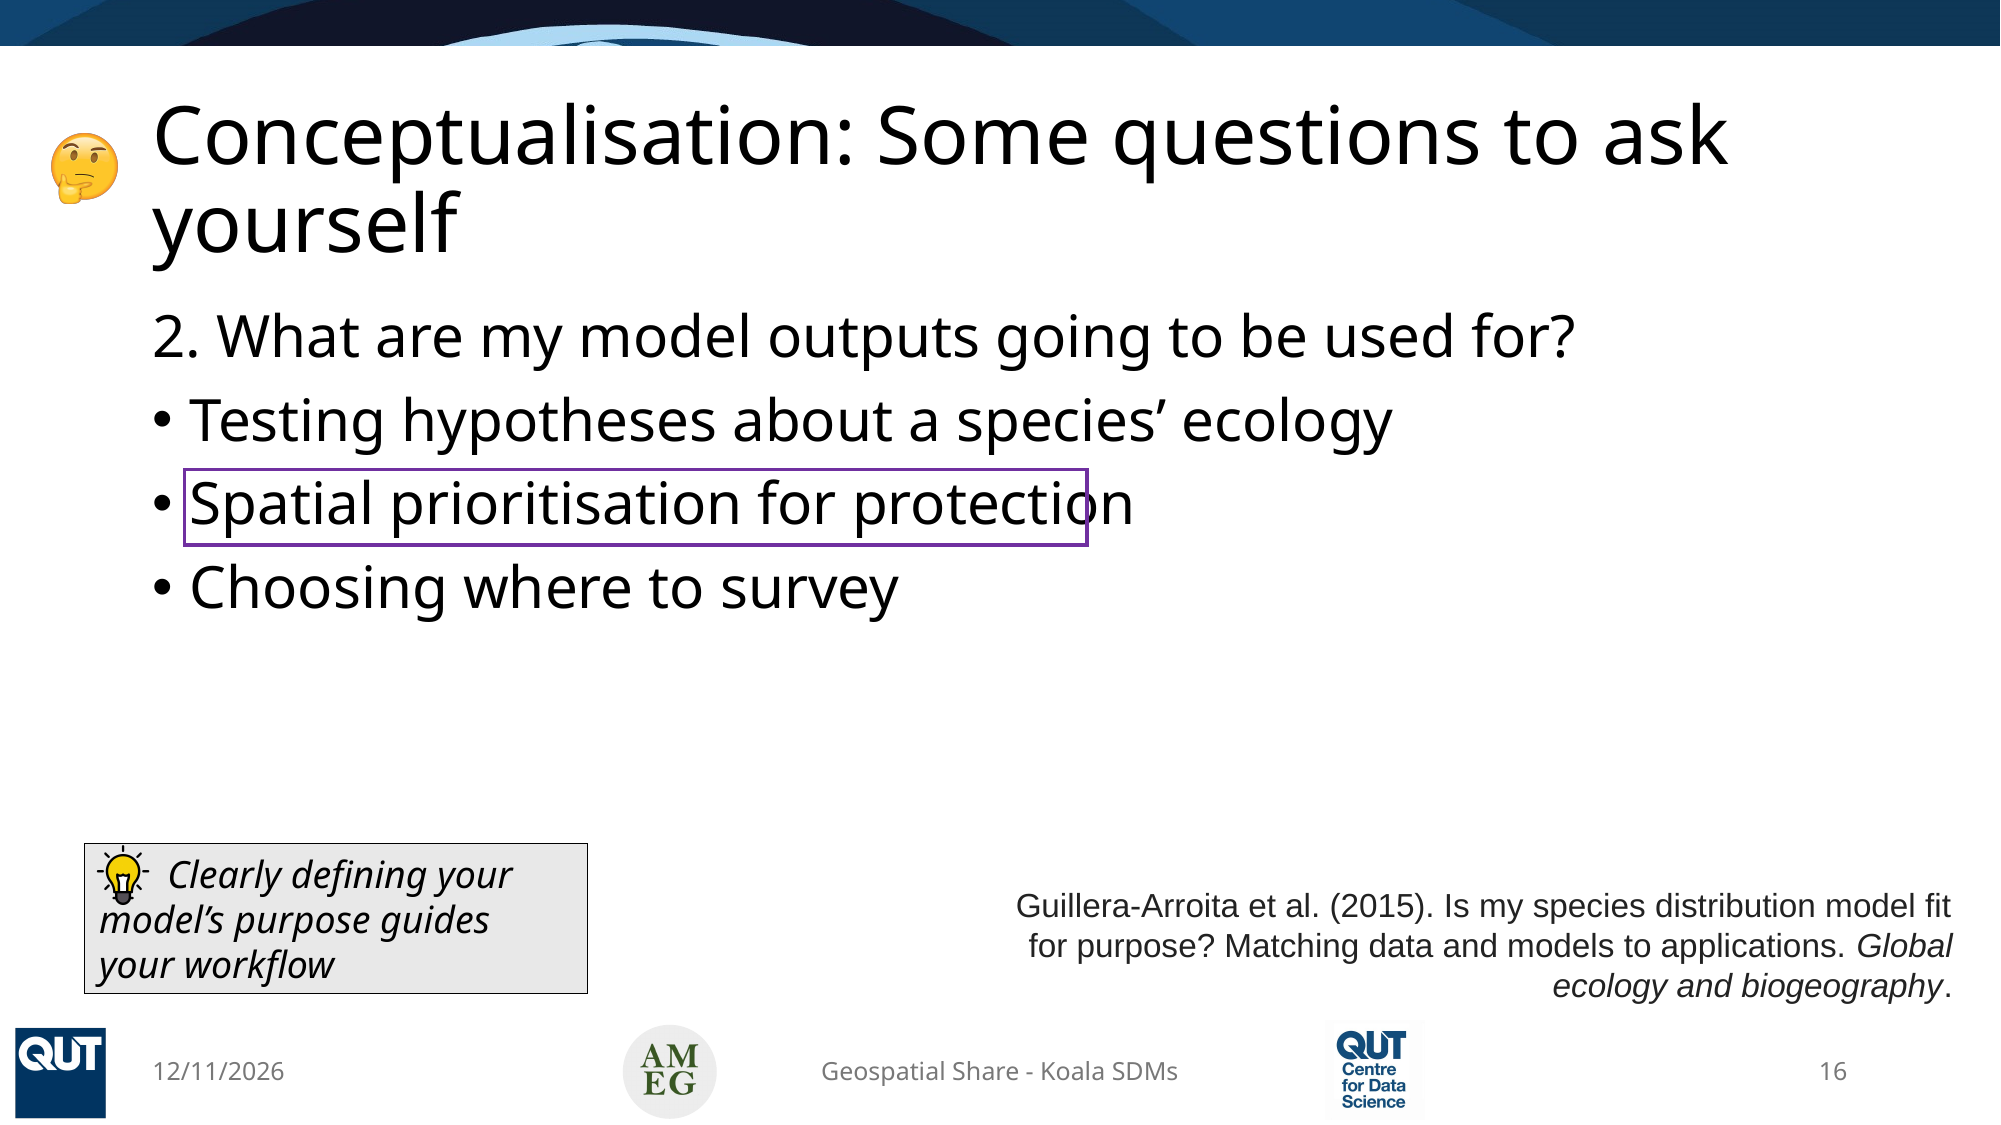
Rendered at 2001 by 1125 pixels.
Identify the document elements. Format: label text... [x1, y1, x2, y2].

slide_number 16 [1412, 1042, 1863, 1103]
text_box Guillera‐Arroita et al. (2015). Is my species distribution model fit for purpose? Matching data and models to applications. Global ecology and biogeography. [967, 876, 1968, 1012]
list 2. What are my model outputs going to be used for? Testing hypotheses about a species’ ecology Spatial prioritisation for protection Choosing where to survey [137, 299, 1863, 1014]
text_box Clearly defining your model’s purpose guides your workflow [84, 843, 588, 994]
picture [0, 0, 2000, 46]
picture [0, 1020, 111, 1125]
footer Geospatial Share - Koala SDMs [662, 1042, 1338, 1103]
title Conceptualisation: Some questions to ask yourself [137, 87, 1863, 278]
picture [622, 1024, 707, 1119]
text_box [183, 468, 1089, 547]
picture [86, 838, 160, 911]
picture [1325, 1020, 1425, 1120]
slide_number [137, 1042, 588, 1103]
picture [48, 132, 121, 205]
